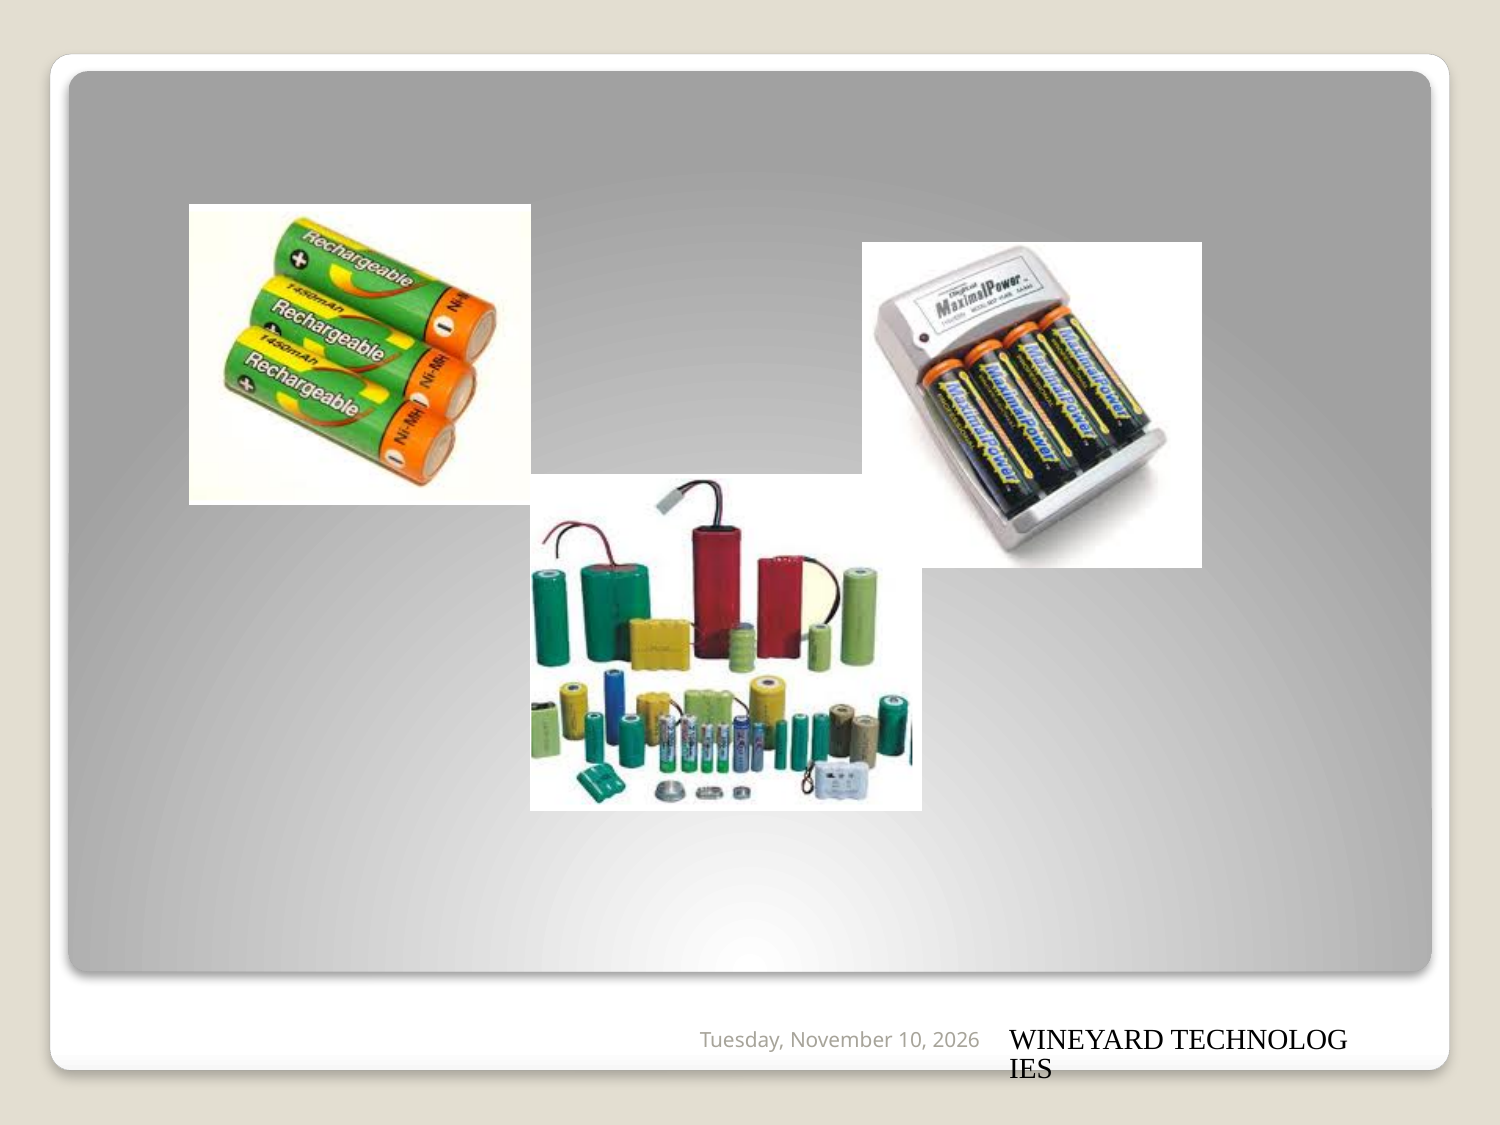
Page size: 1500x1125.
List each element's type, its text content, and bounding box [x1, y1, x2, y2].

footer WINEYARD TECHNOLOGIES [994, 1002, 1370, 1063]
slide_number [619, 1002, 994, 1063]
picture [189, 204, 1202, 812]
